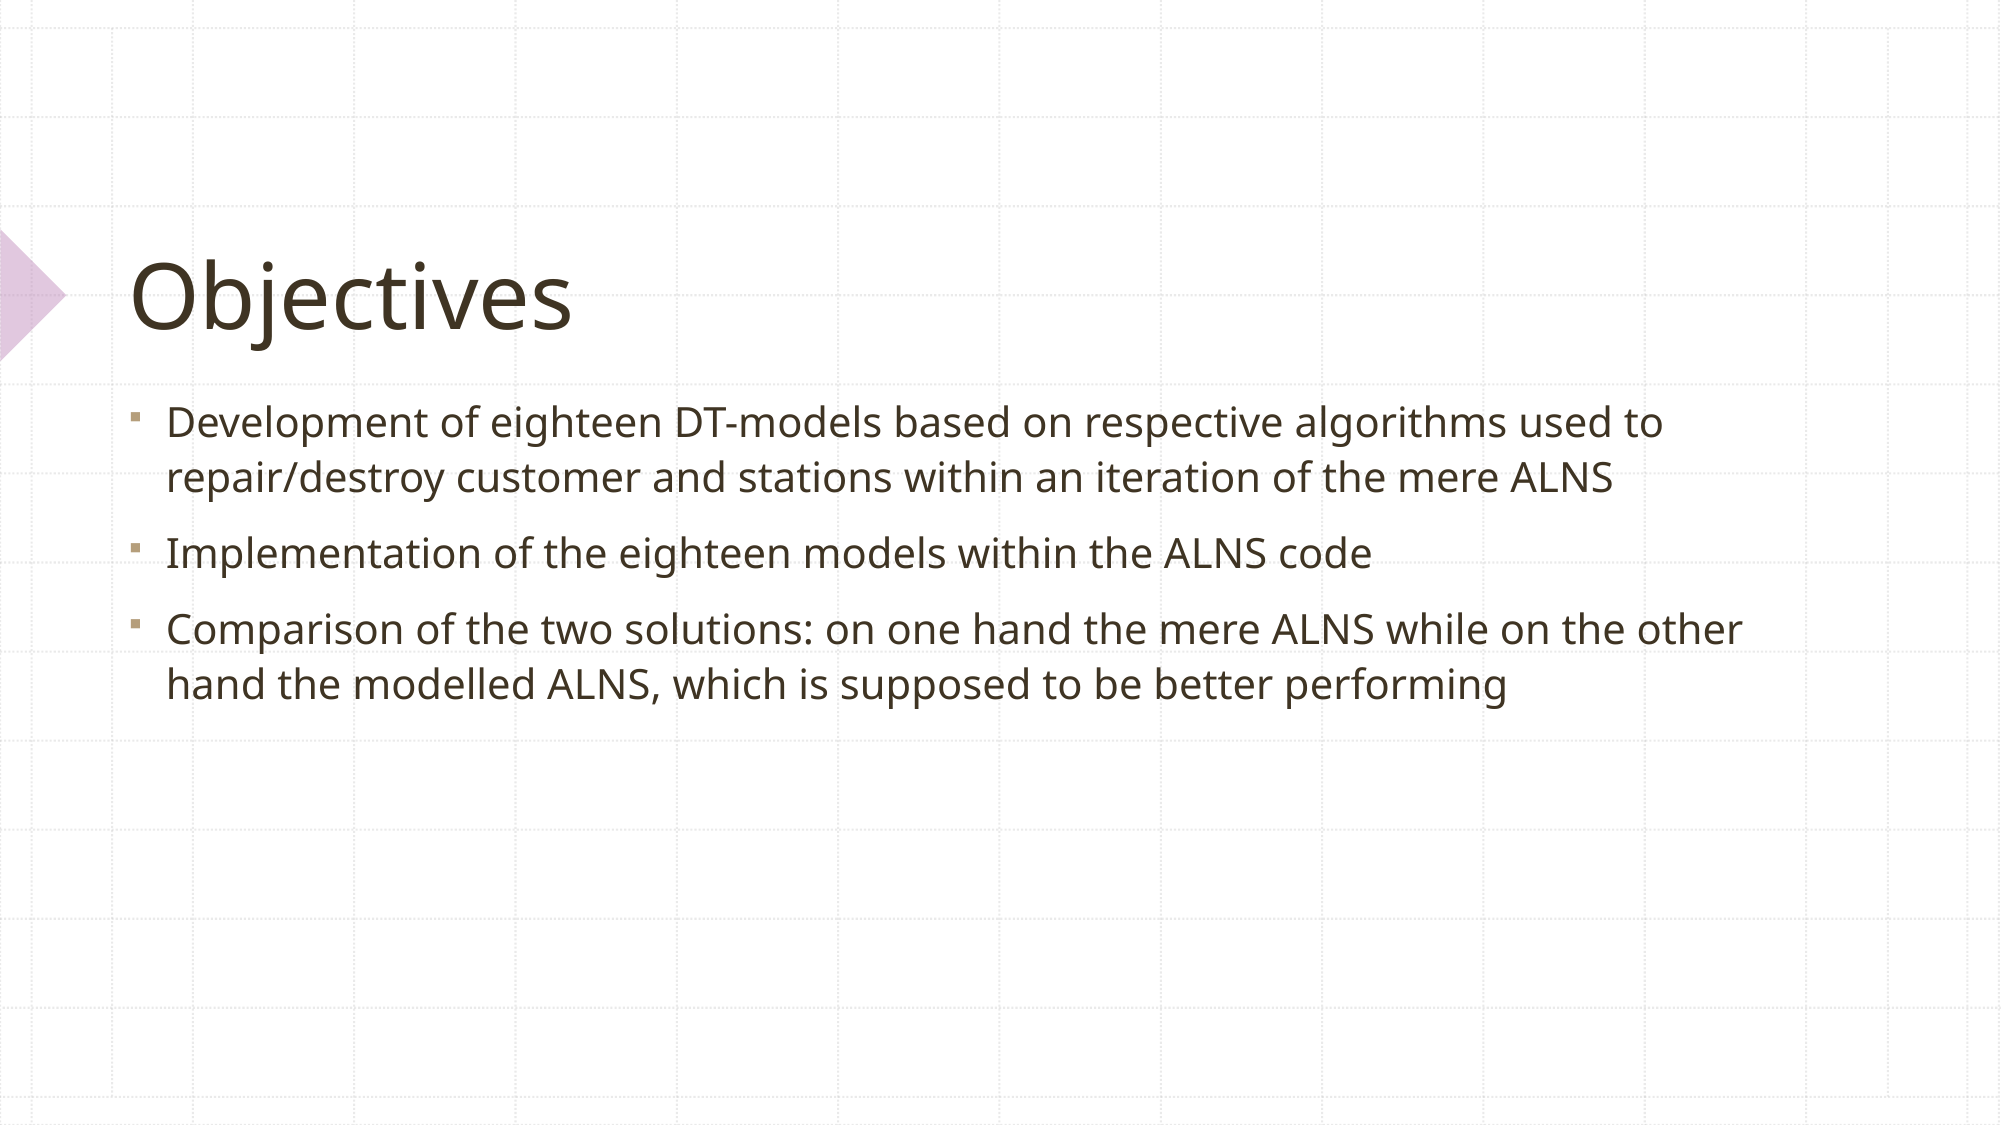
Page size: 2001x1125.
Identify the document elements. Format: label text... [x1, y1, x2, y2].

title Objectives [113, 119, 1808, 356]
list Development of eighteen DT-models based on respective algorithms used to repair/destroy customer and stations within an iteration of the mere ALNS Implementation of the eighteen models within the ALNS code Comparison of the two solutions: on one hand the mere ALNS while on the other hand the modelled ALNS, which is supposed to be better performing [113, 383, 1808, 969]
